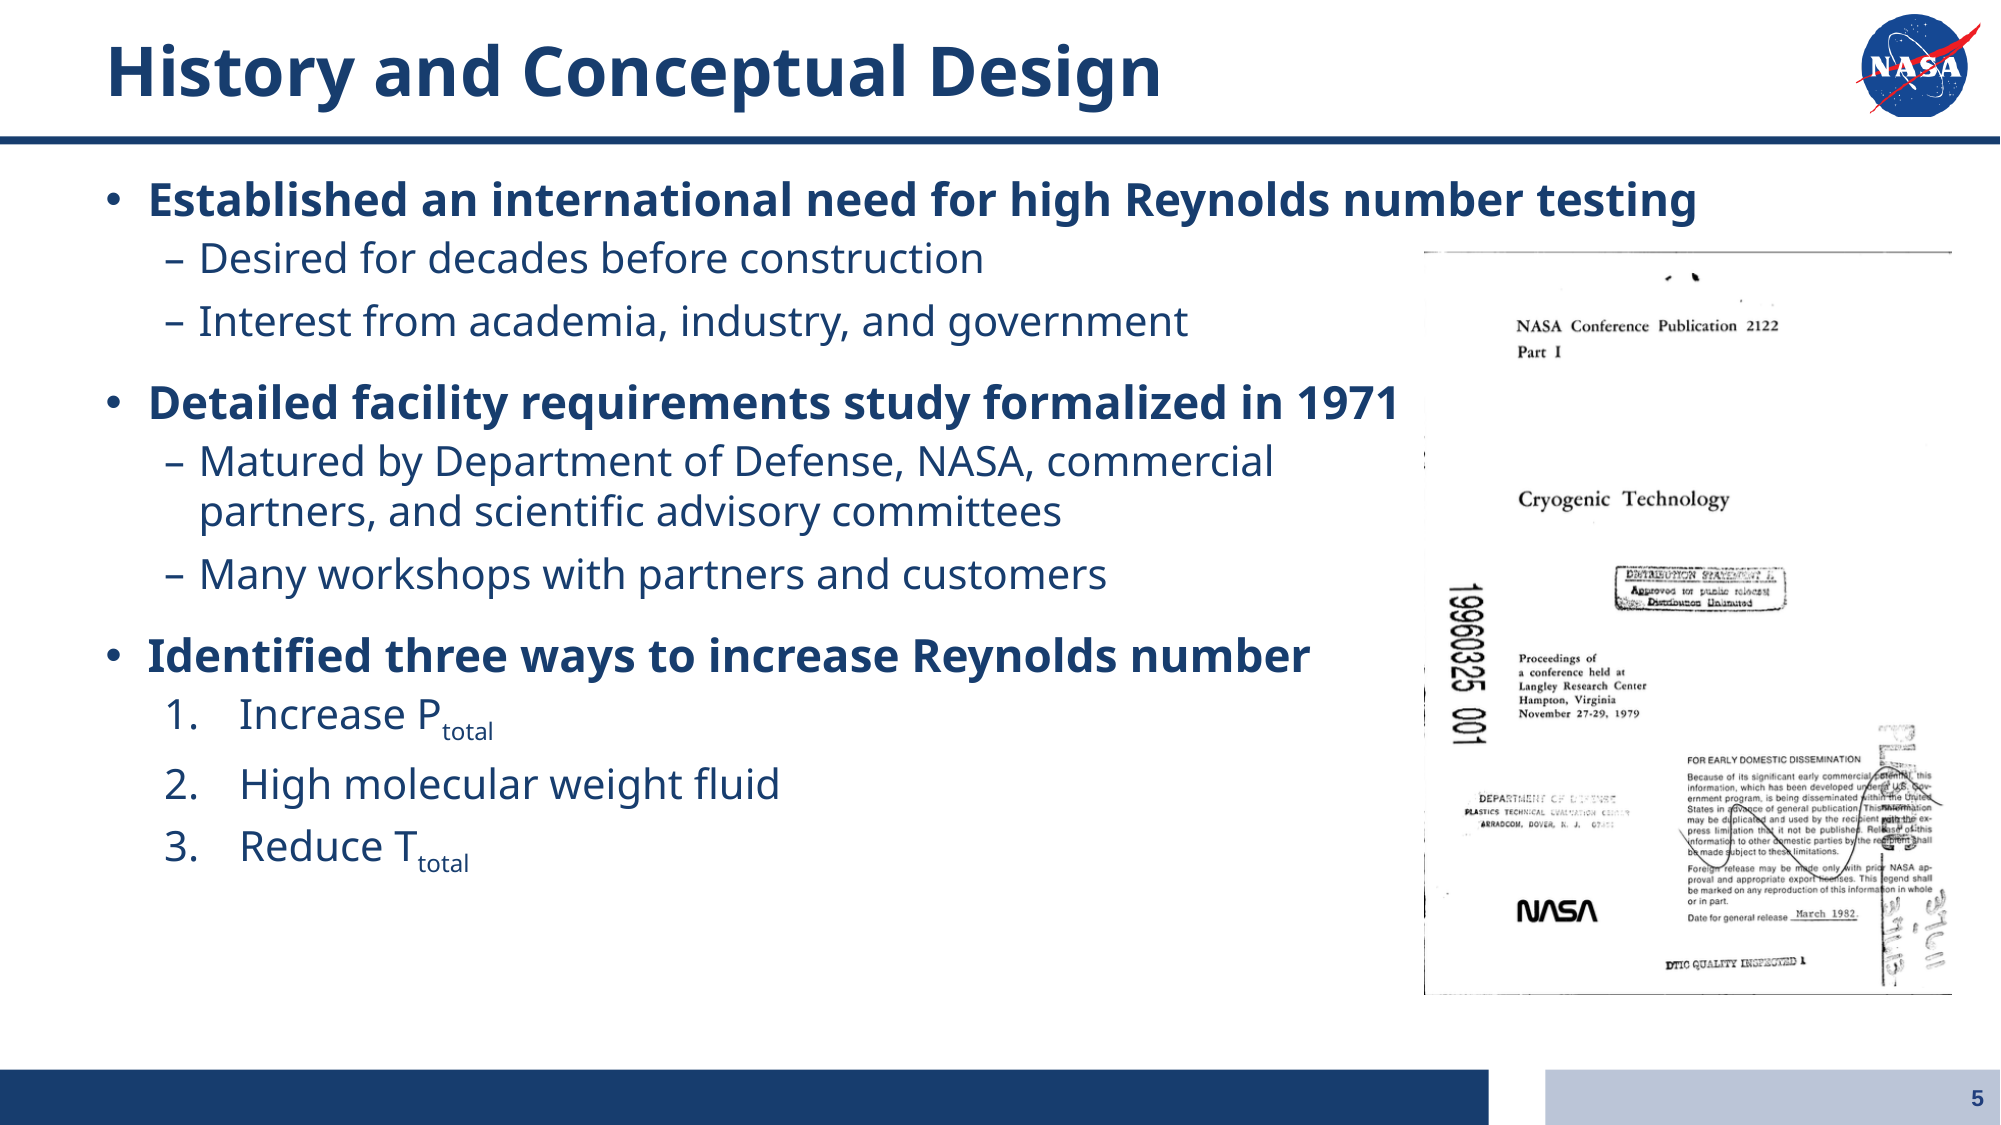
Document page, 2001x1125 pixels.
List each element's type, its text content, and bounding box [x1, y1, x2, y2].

list Established an international need for high Reynolds number testing Desired for decades before construction Interest from academia, industry, and government Detailed facility requirements study formalized in 1971 Matured by Department of Defense, NASA, commercial partners, and scientific advisory committees Many workshops with partners and customers Identified three ways to increase Reynolds number Increase Ptotal High molecular weight fluid Reduce Ttotal [90, 163, 1886, 1045]
picture [1423, 223, 1953, 995]
title History and Conceptual Design [90, 21, 1910, 118]
